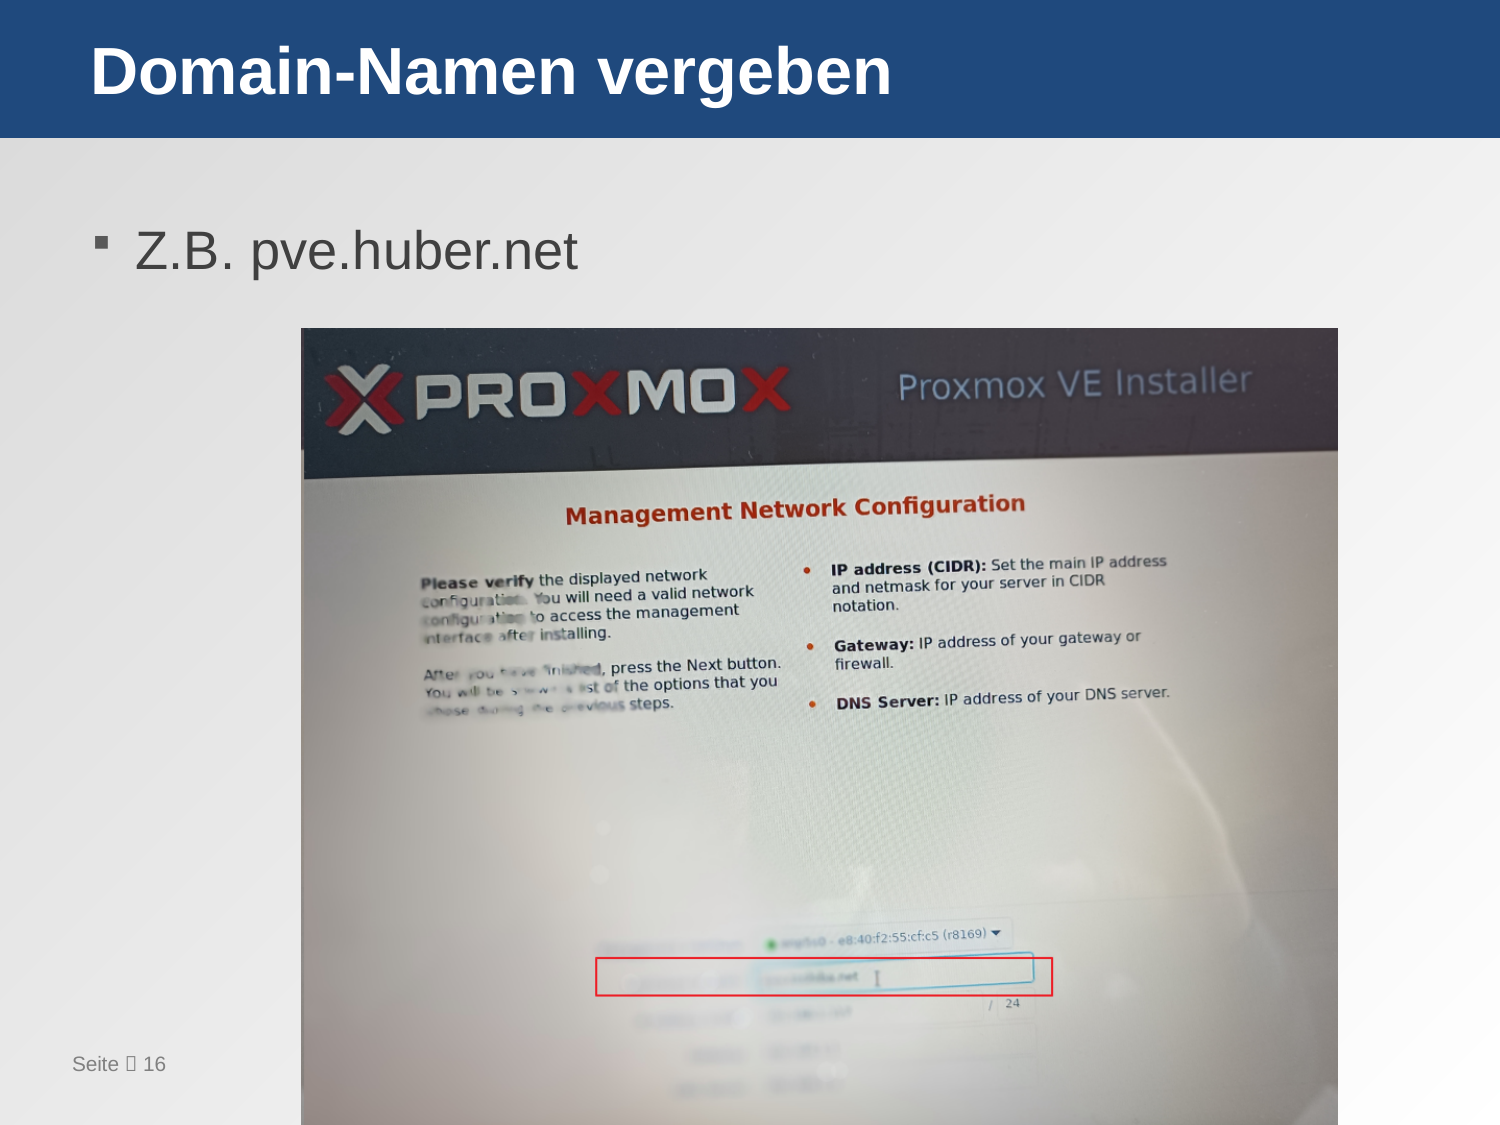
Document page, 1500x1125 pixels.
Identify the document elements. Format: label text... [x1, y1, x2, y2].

title Domain-Namen vergeben [75, 20, 1425, 208]
picture [300, 328, 1338, 1125]
list Z.B. pve.huber.net [76, 208, 1424, 964]
